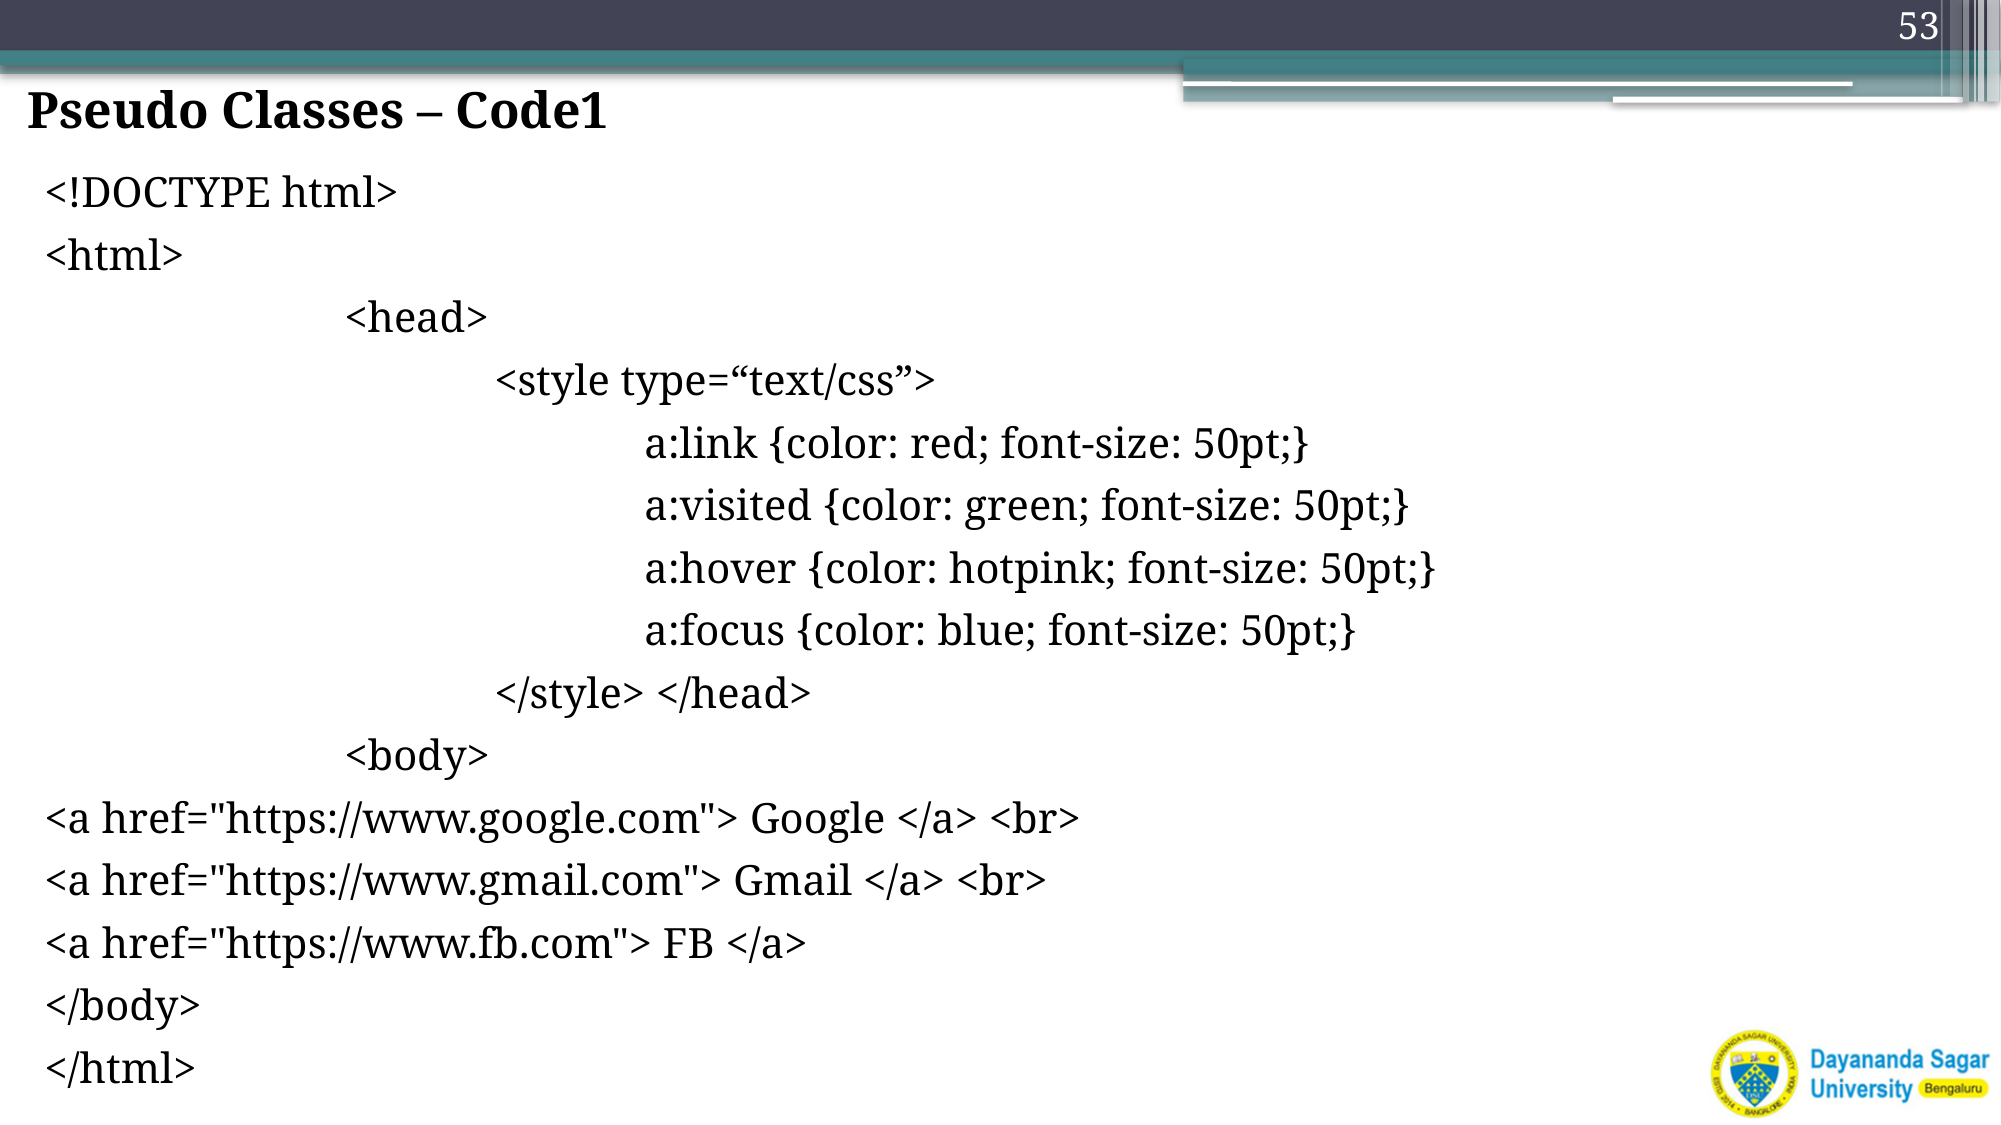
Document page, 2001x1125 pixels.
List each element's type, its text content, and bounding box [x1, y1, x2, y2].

text_box Pseudo Classes – Code1 [12, 70, 1150, 146]
text_box <!DOCTYPE html> <html> <head> <style type=“text/css”> a:link {color: red; font-size: 50pt;} a:visited {color: green; font-size: 50pt;} a:hover {color: hotpink; font-size: 50pt;} a:focus {color: blue; font-size: 50pt;} </style> </head> <body> <a href="https://www.google.com"> Google </a> <br> <a href="https://www.gmail.com"> Gmail </a> <br> <a href="https://www.fb.com"> FB </a> </body> </html> [29, 158, 1955, 1100]
picture [1707, 1021, 1996, 1125]
slide_number 53 [1788, 0, 1955, 61]
